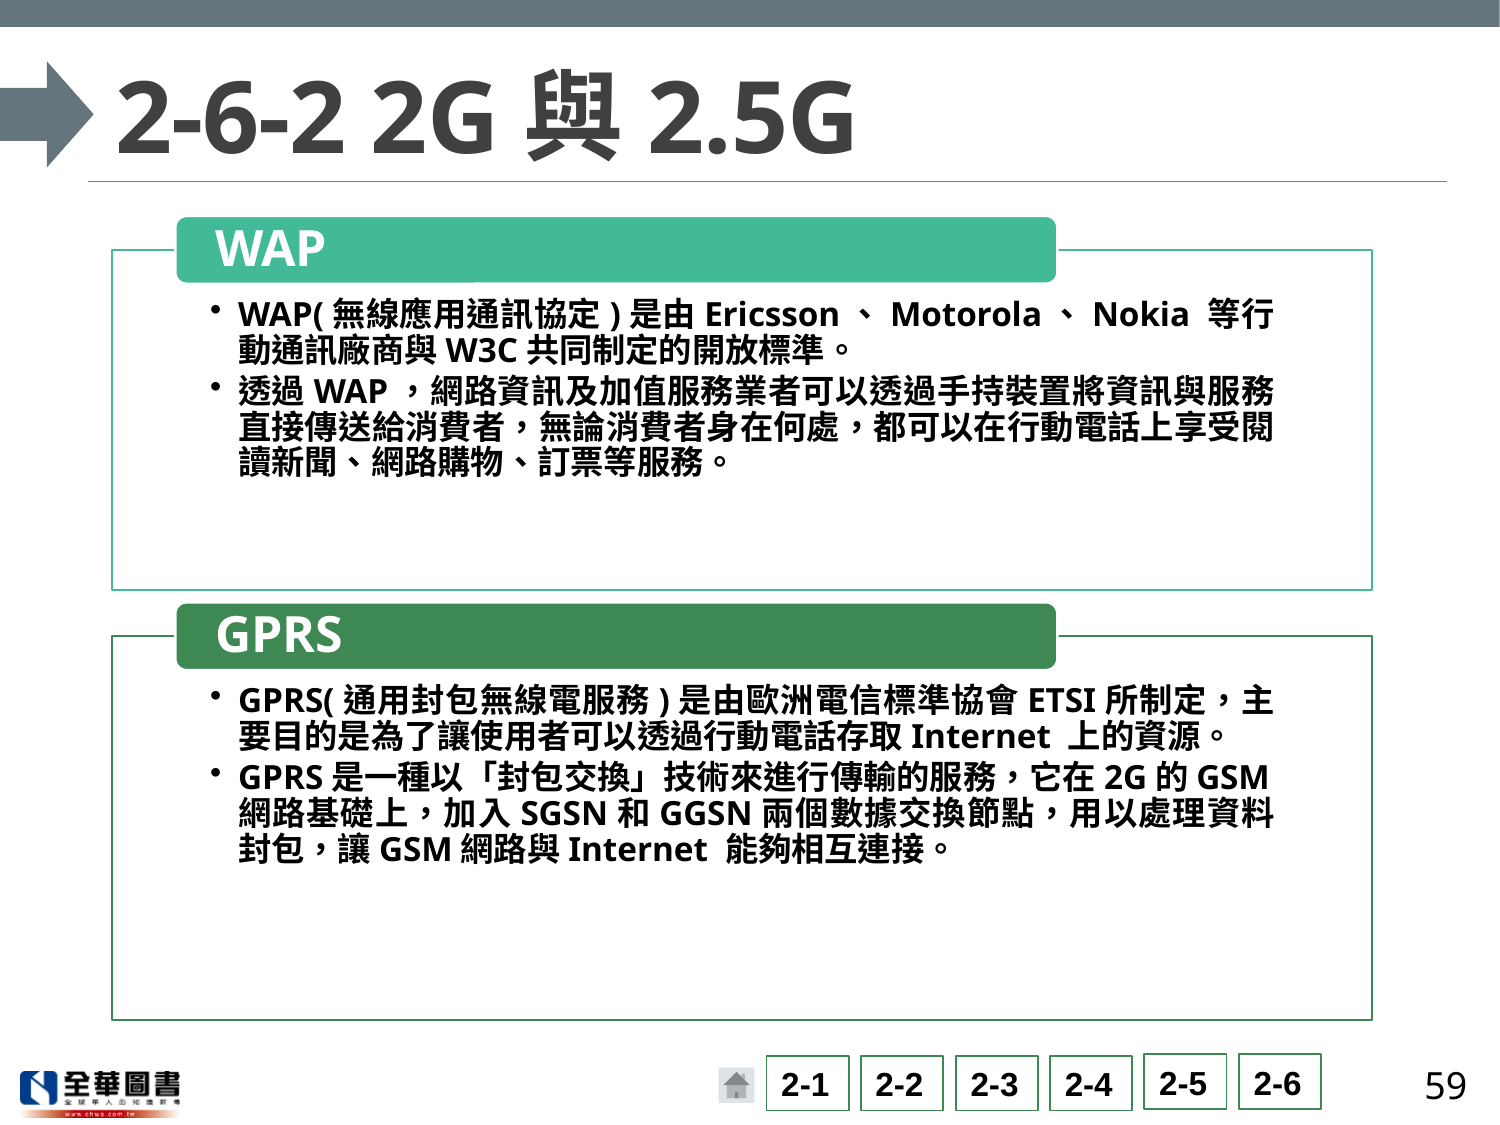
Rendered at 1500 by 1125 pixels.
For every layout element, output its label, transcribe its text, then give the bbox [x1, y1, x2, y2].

picture [20, 1071, 180, 1118]
title 2-6-2 2G與2.5G [100, 47, 1447, 182]
slide_number 59 [1320, 1057, 1483, 1118]
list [111, 212, 1373, 1024]
